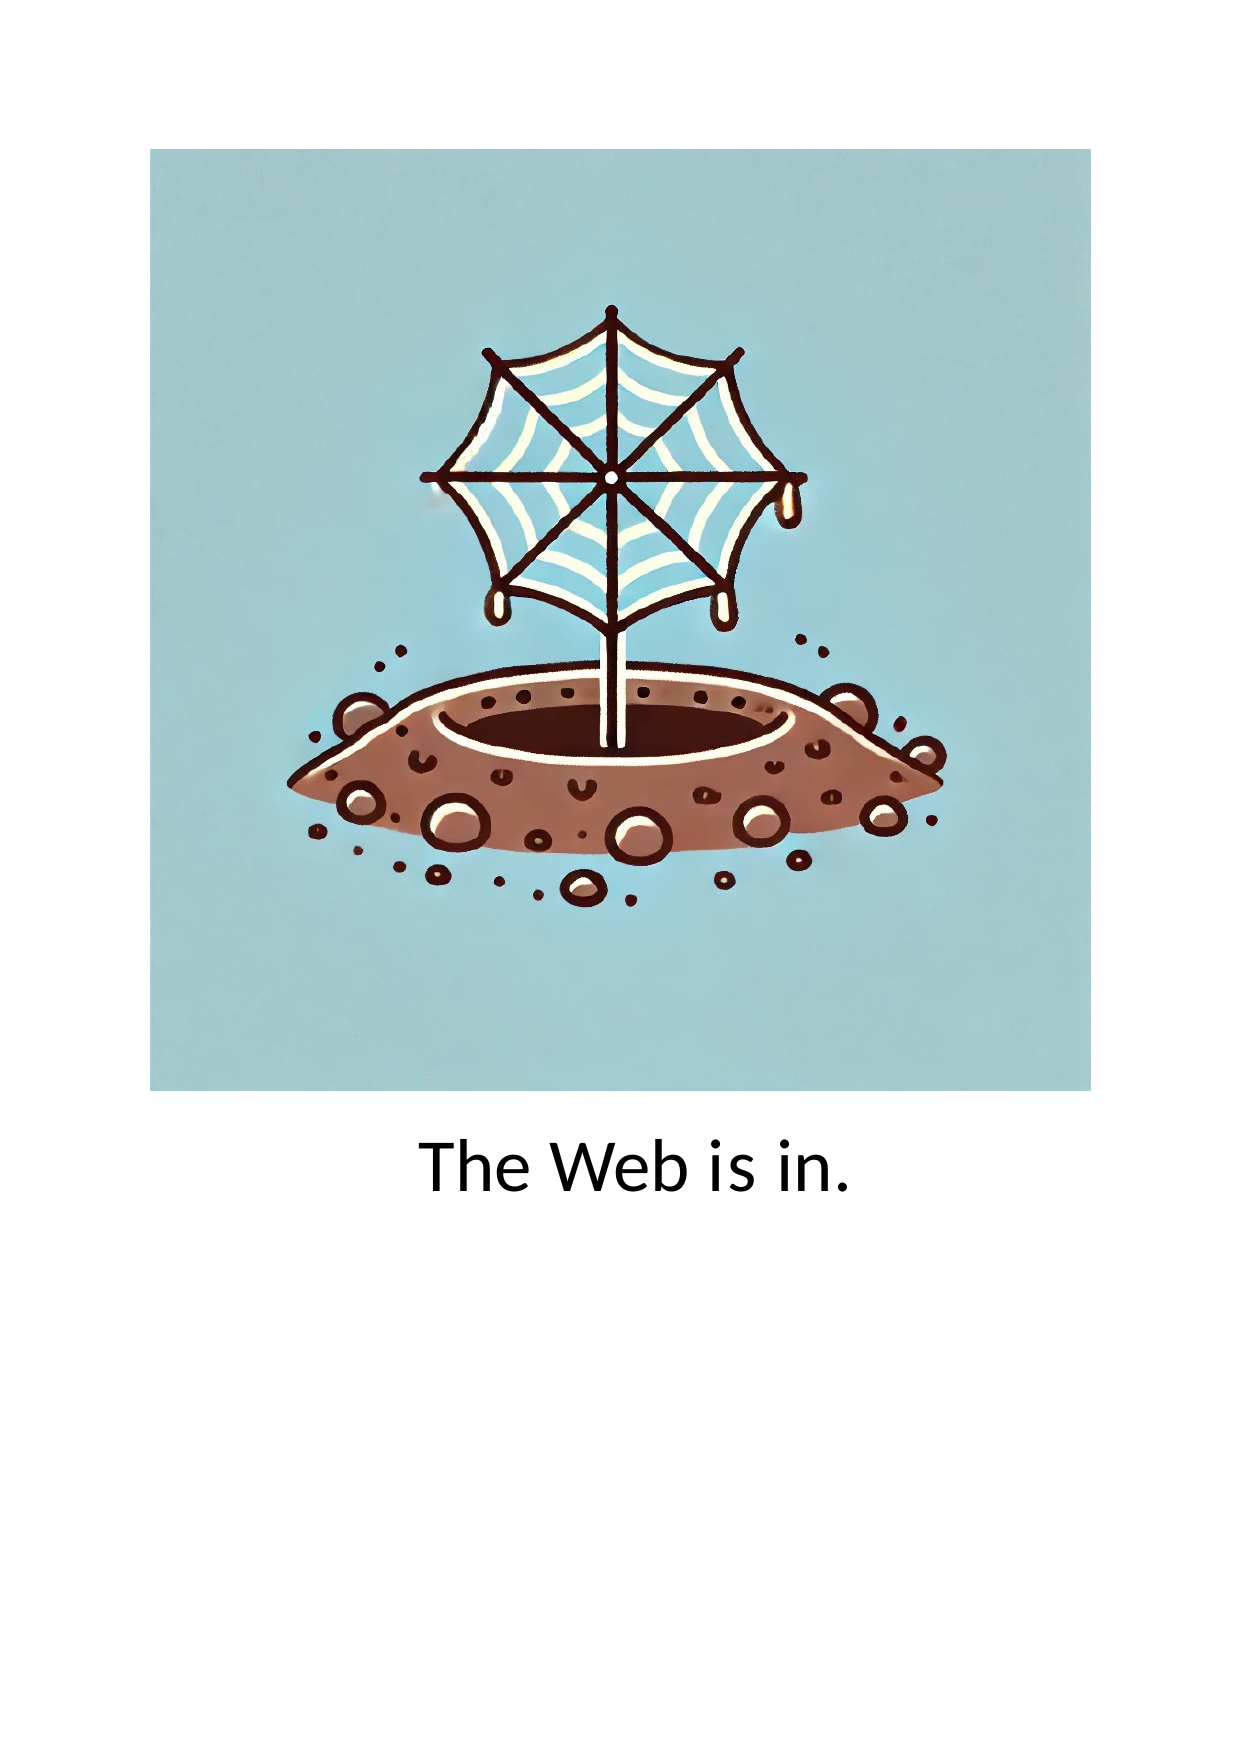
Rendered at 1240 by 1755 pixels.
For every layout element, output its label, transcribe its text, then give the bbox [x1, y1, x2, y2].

picture [149, 149, 1091, 1091]
text_box The Web is in. [155, 1114, 1115, 1207]
